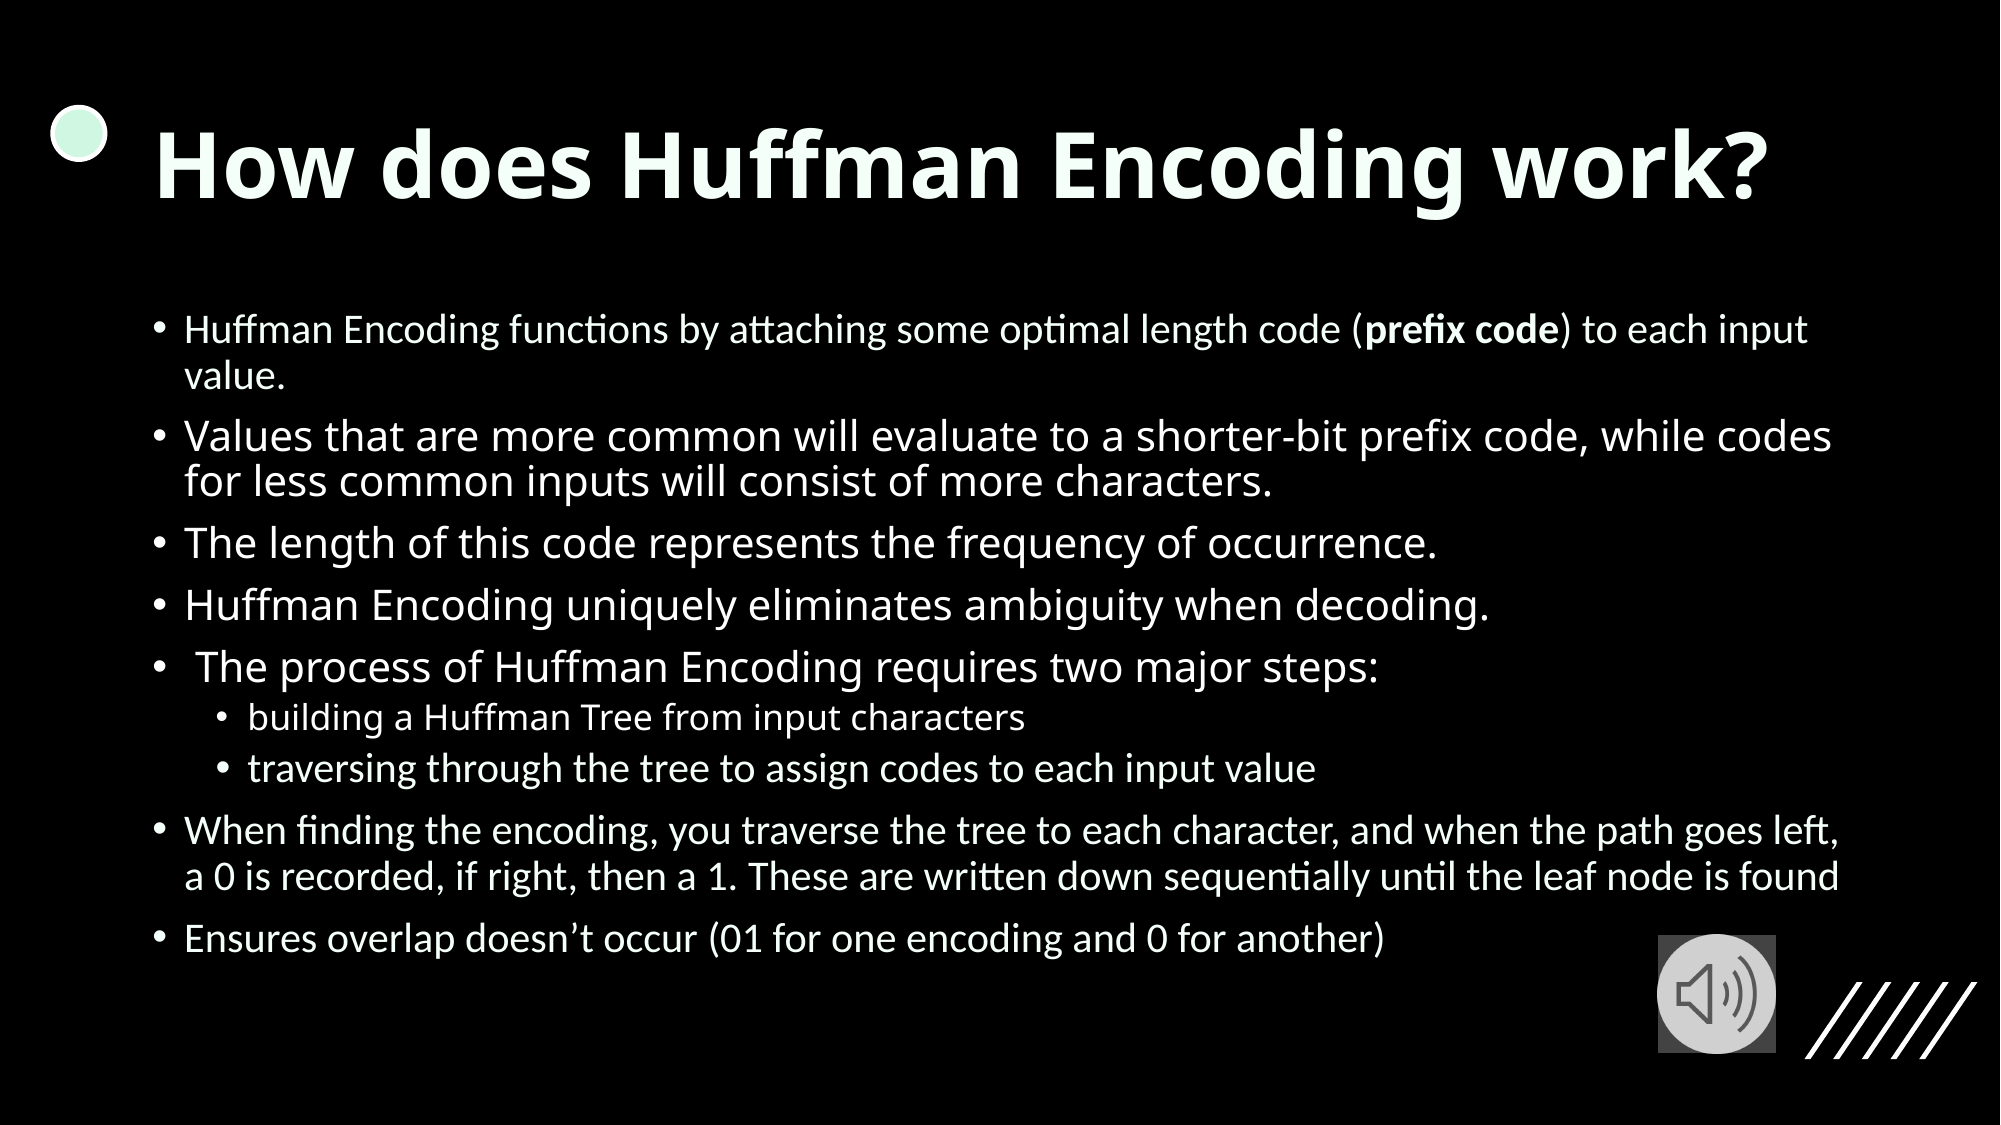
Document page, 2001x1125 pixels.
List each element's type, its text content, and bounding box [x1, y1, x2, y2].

title How does Huffman Encoding work? [137, 59, 1863, 278]
list Huffman Encoding functions by attaching some optimal length code (prefix code) to each input value. Values that are more common will evaluate to a shorter-bit prefix code, while codes for less common inputs will consist of more characters. The length of this code represents the frequency of occurrence. Huffman Encoding uniquely eliminates ambiguity when decoding. The process of Huffman Encoding requires two major steps: building a Huffman Tree from input characters traversing through the tree to assign codes to each input value When finding the encoding, you traverse the tree to each character, and when the path goes left, a 0 is recorded, if right, then a 1. These are written down sequentially until the leaf node is found Ensures overlap doesn’t occur (01 for one encoding and 0 for another) [137, 299, 1863, 1014]
picture [1656, 934, 1777, 1054]
